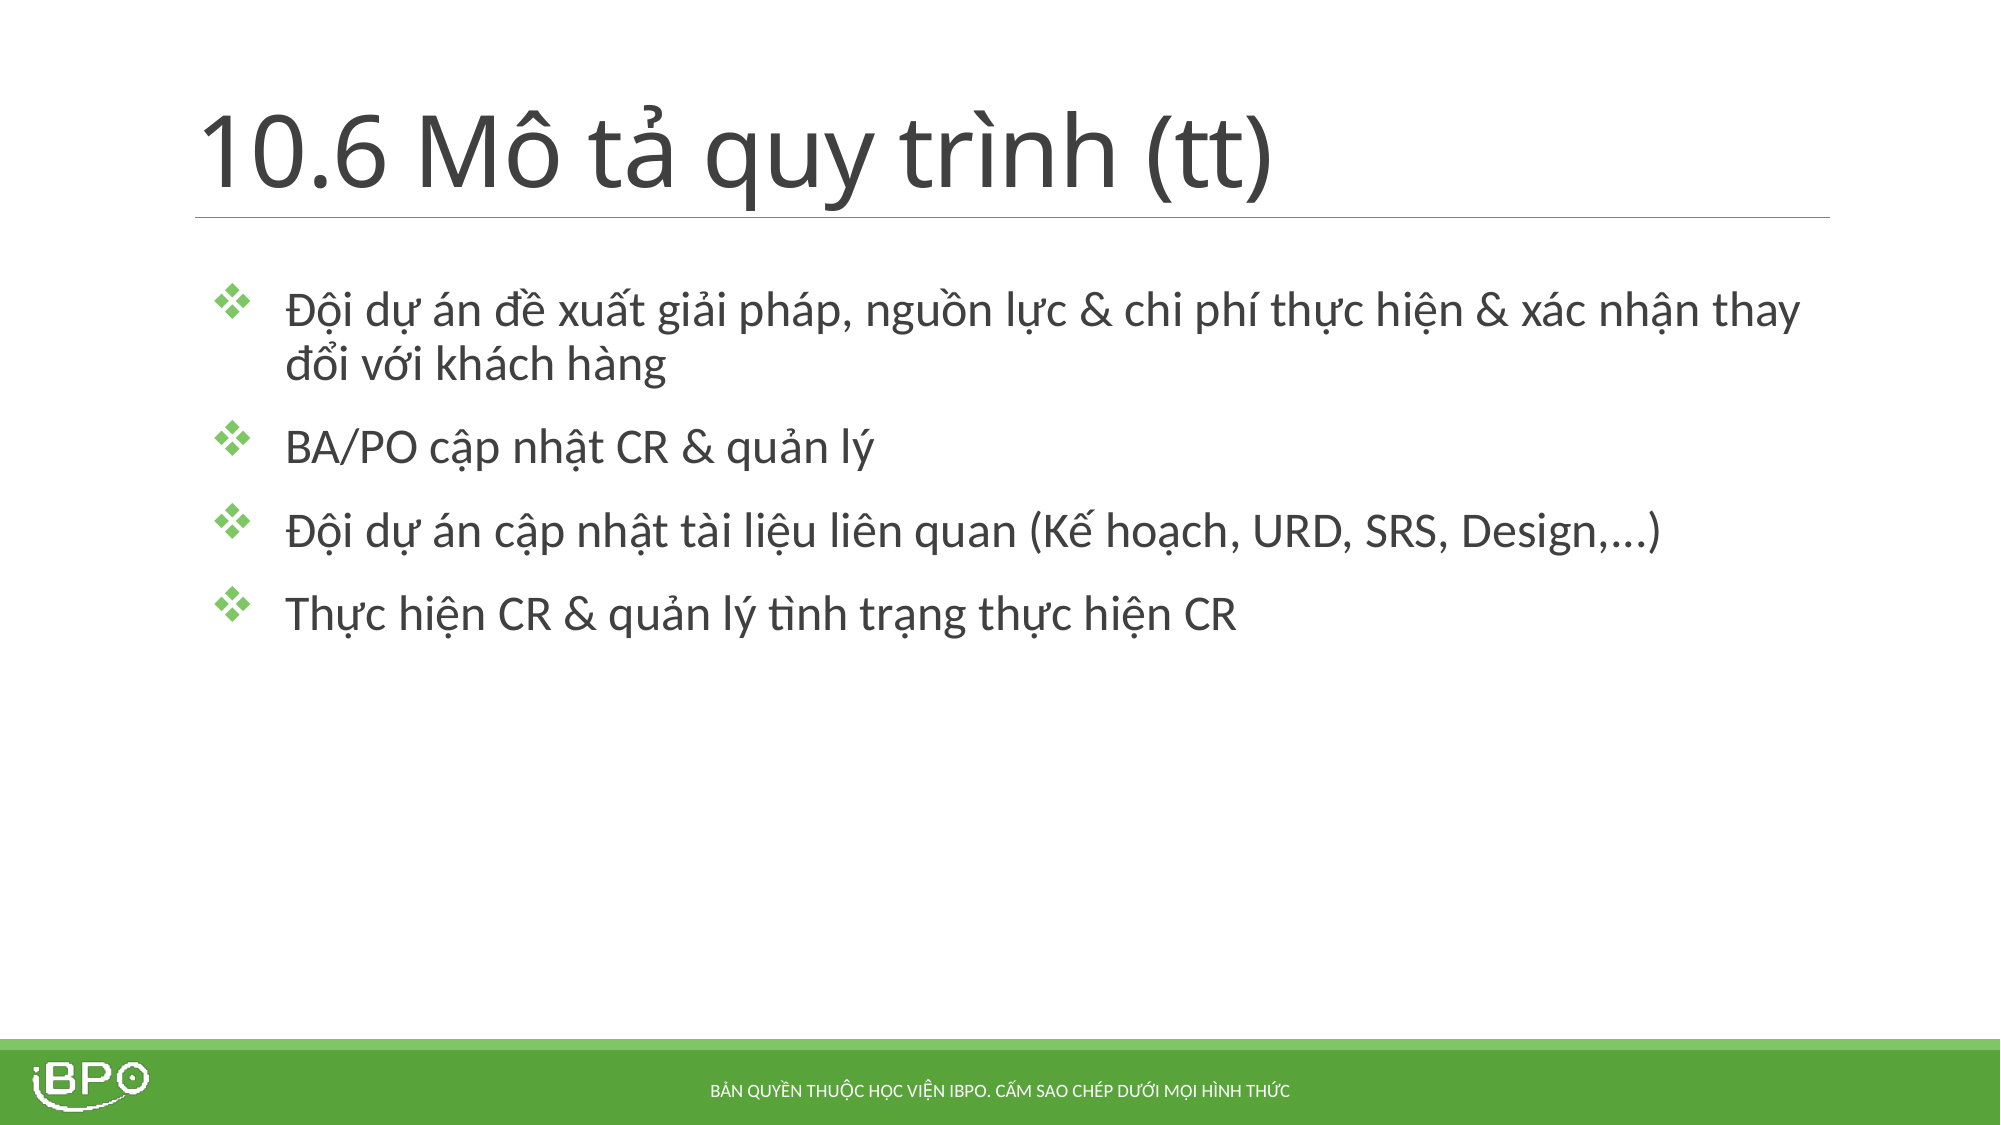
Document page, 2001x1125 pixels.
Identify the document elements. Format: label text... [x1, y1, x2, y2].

title 10.6 Mô tả quy trình (tt) [180, 47, 1830, 216]
picture [13, 1048, 167, 1125]
list Đội dự án đề xuất giải pháp, nguồn lực & chi phí thực hiện & xác nhận thay đổi với khách hàng BA/PO cập nhật CR & quản lý Đội dự án cập nhật tài liệu liên quan (Kế hoạch, URD, SRS, Design,...) Thực hiện CR & quản lý tình trạng thực hiện CR [180, 276, 1830, 963]
footer Bản quyền thuộc Học viện iBPO. Cấm sao chép dưới mọi hình thức [604, 1059, 1396, 1120]
